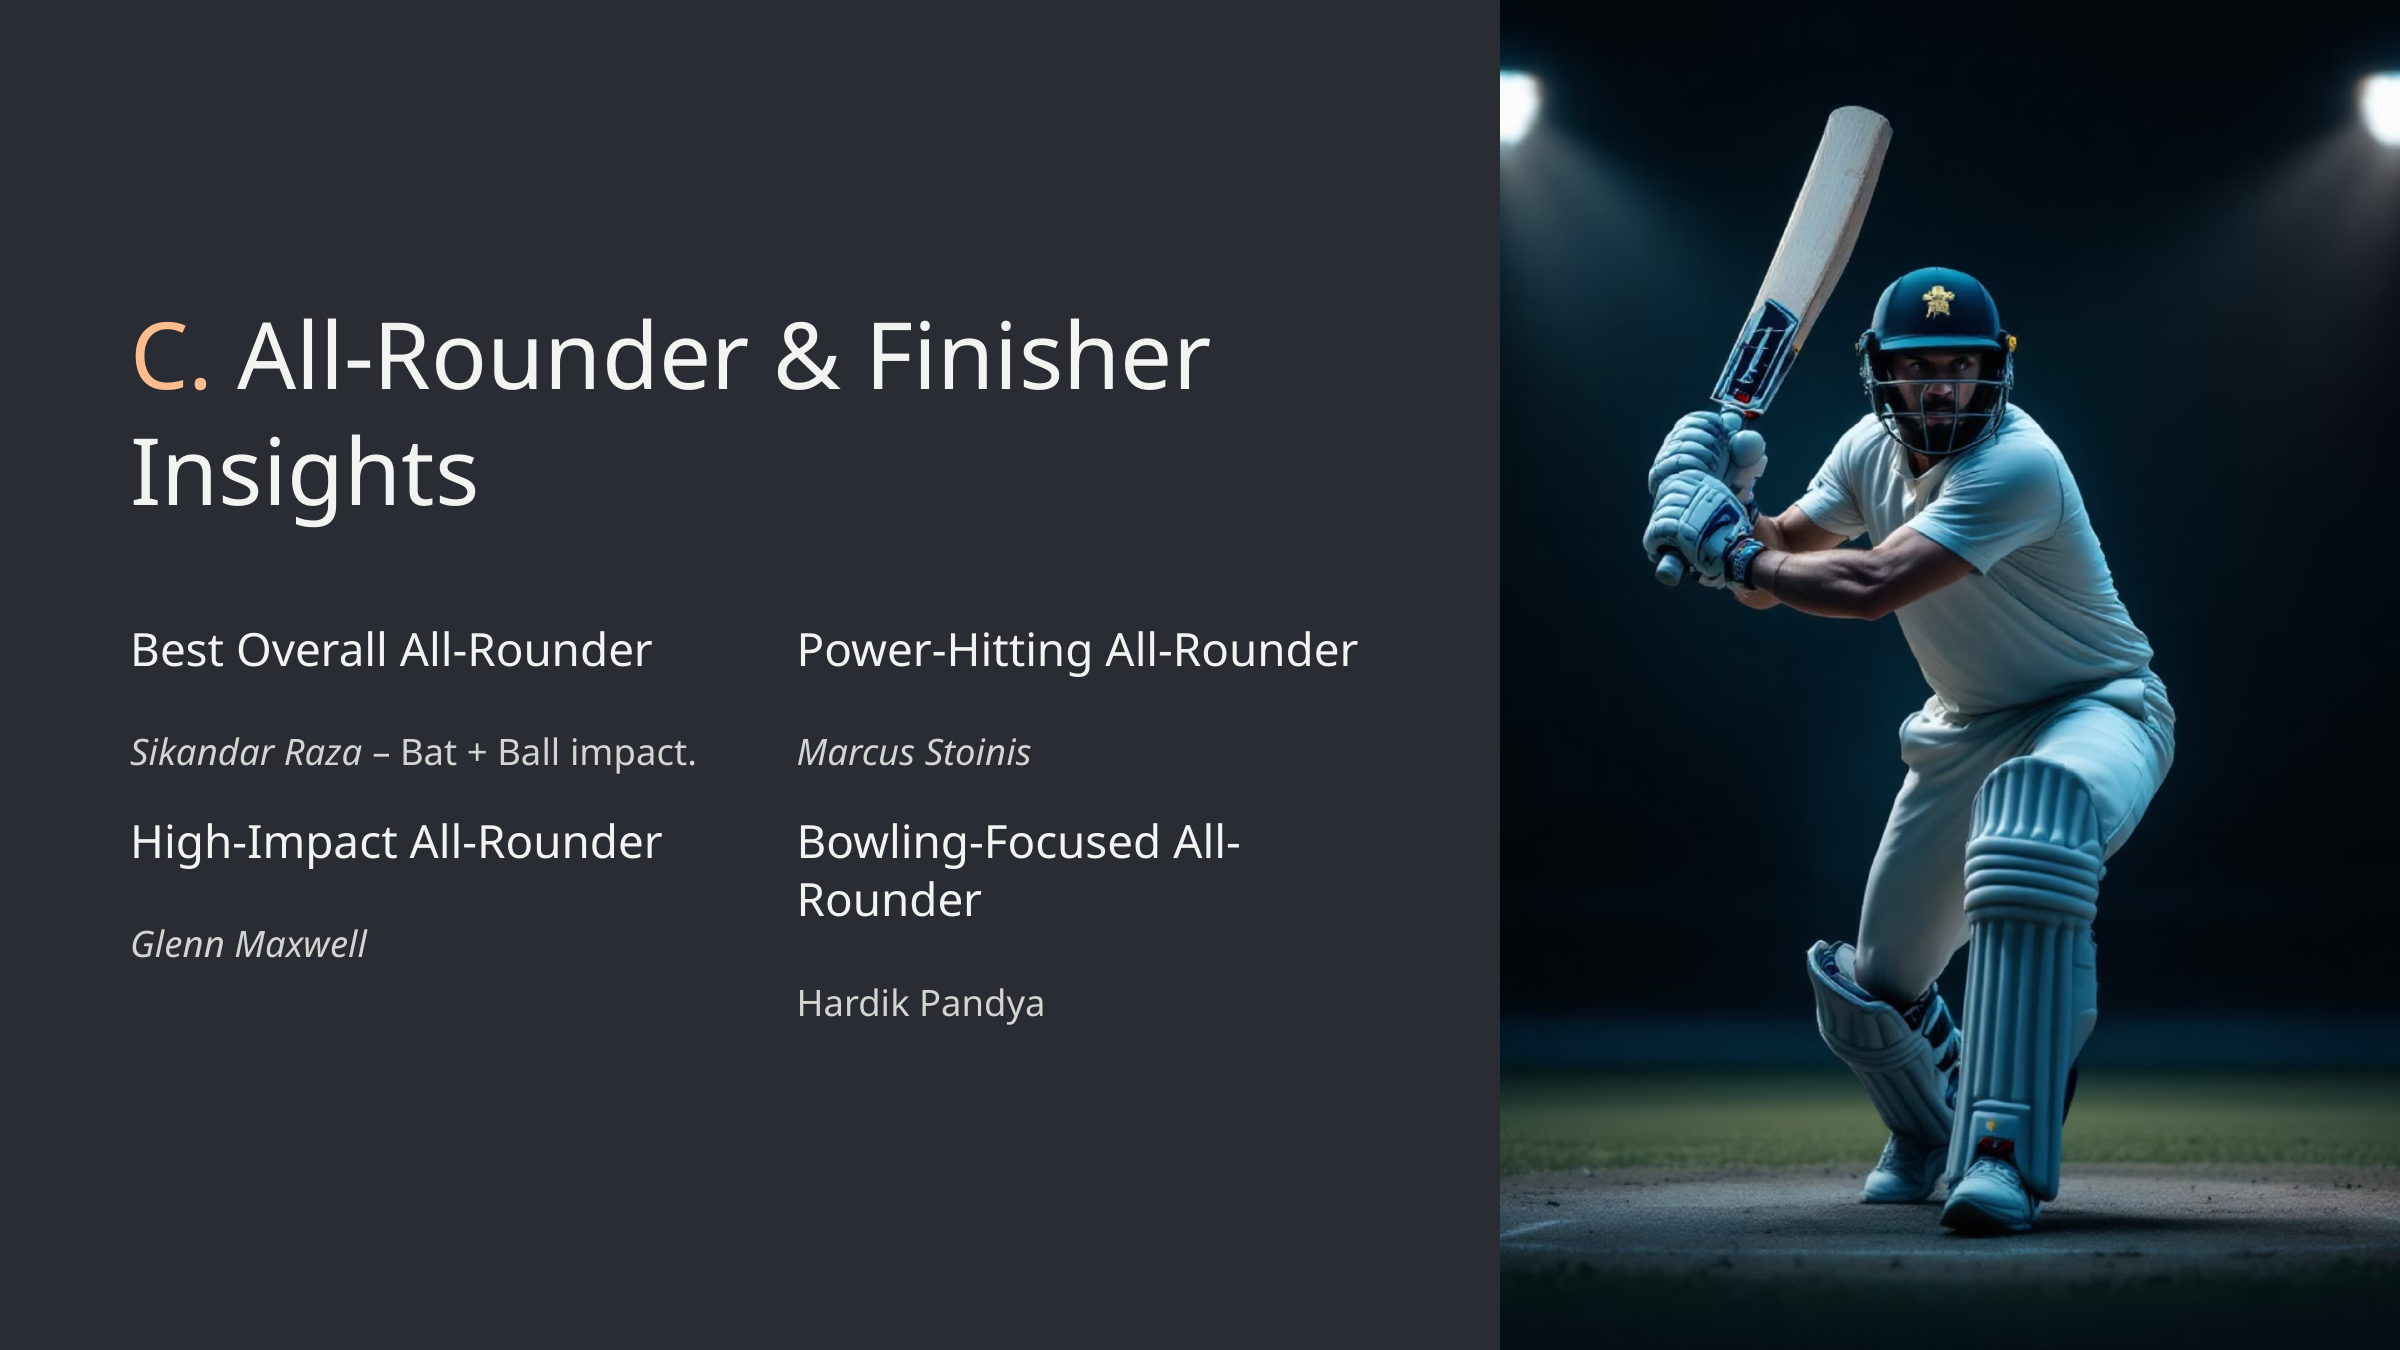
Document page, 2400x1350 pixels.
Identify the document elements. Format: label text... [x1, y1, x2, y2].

picture [1499, 0, 2400, 1350]
text_box Best Overall All-Rounder [130, 618, 656, 677]
text_box C. All-Rounder & Finisher Insights [130, 292, 1370, 526]
text_box Glenn Maxwell [130, 905, 705, 966]
text_box Marcus Stoinis [796, 713, 1371, 774]
text_box Sikandar Raza – Bat + Ball impact. [130, 713, 705, 774]
text_box Hardik Pandya [796, 963, 1371, 1024]
text_box High-Impact All-Rounder [130, 810, 666, 869]
text_box Bowling-Focused All-Rounder [796, 810, 1371, 927]
text_box Power-Hitting All-Rounder [796, 618, 1360, 677]
